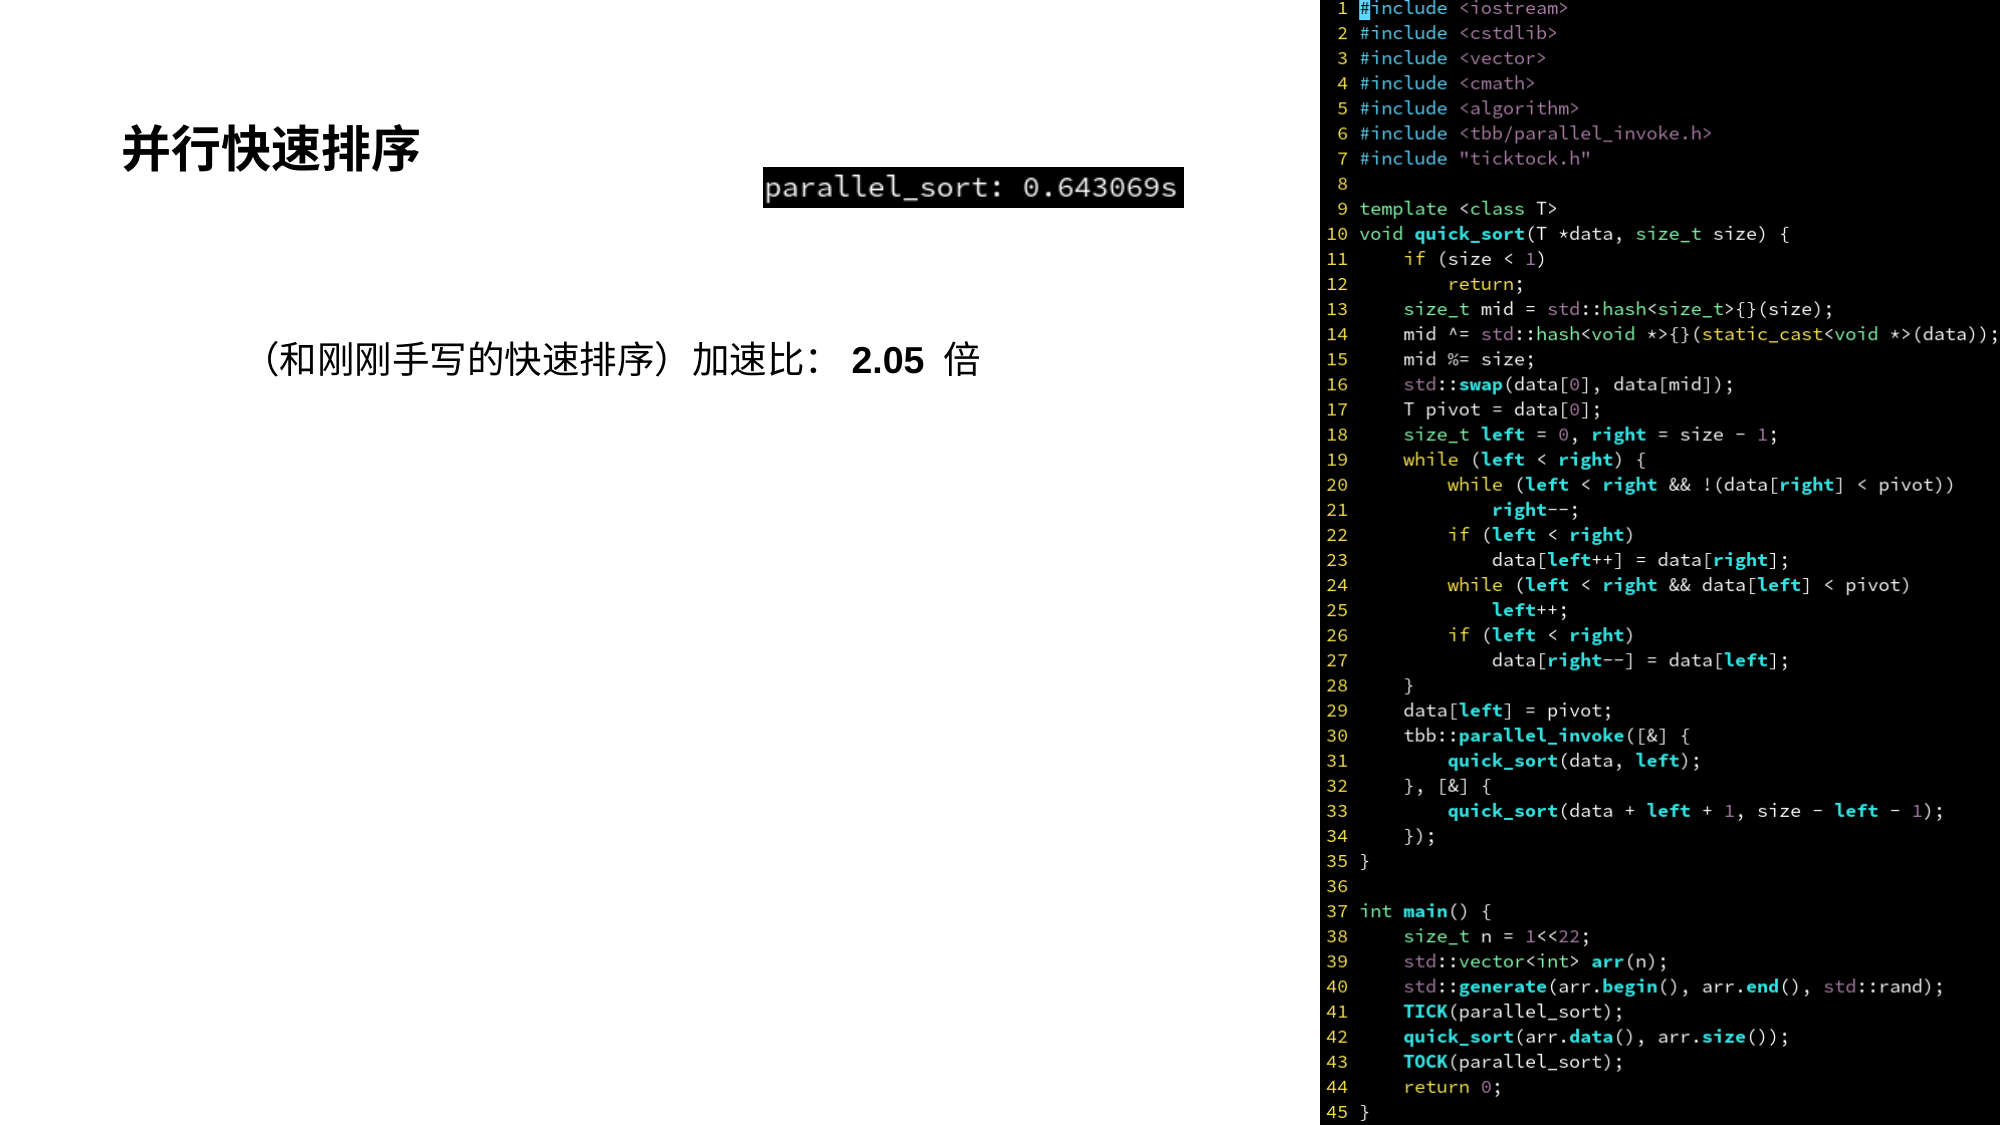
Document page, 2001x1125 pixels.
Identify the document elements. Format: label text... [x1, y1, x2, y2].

text_box （和刚刚手写的快速排序）加速比：2.05 倍 [227, 328, 1047, 389]
picture [763, 167, 1184, 208]
title 并行快速排序 [106, 42, 1320, 260]
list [1320, 0, 2000, 1125]
